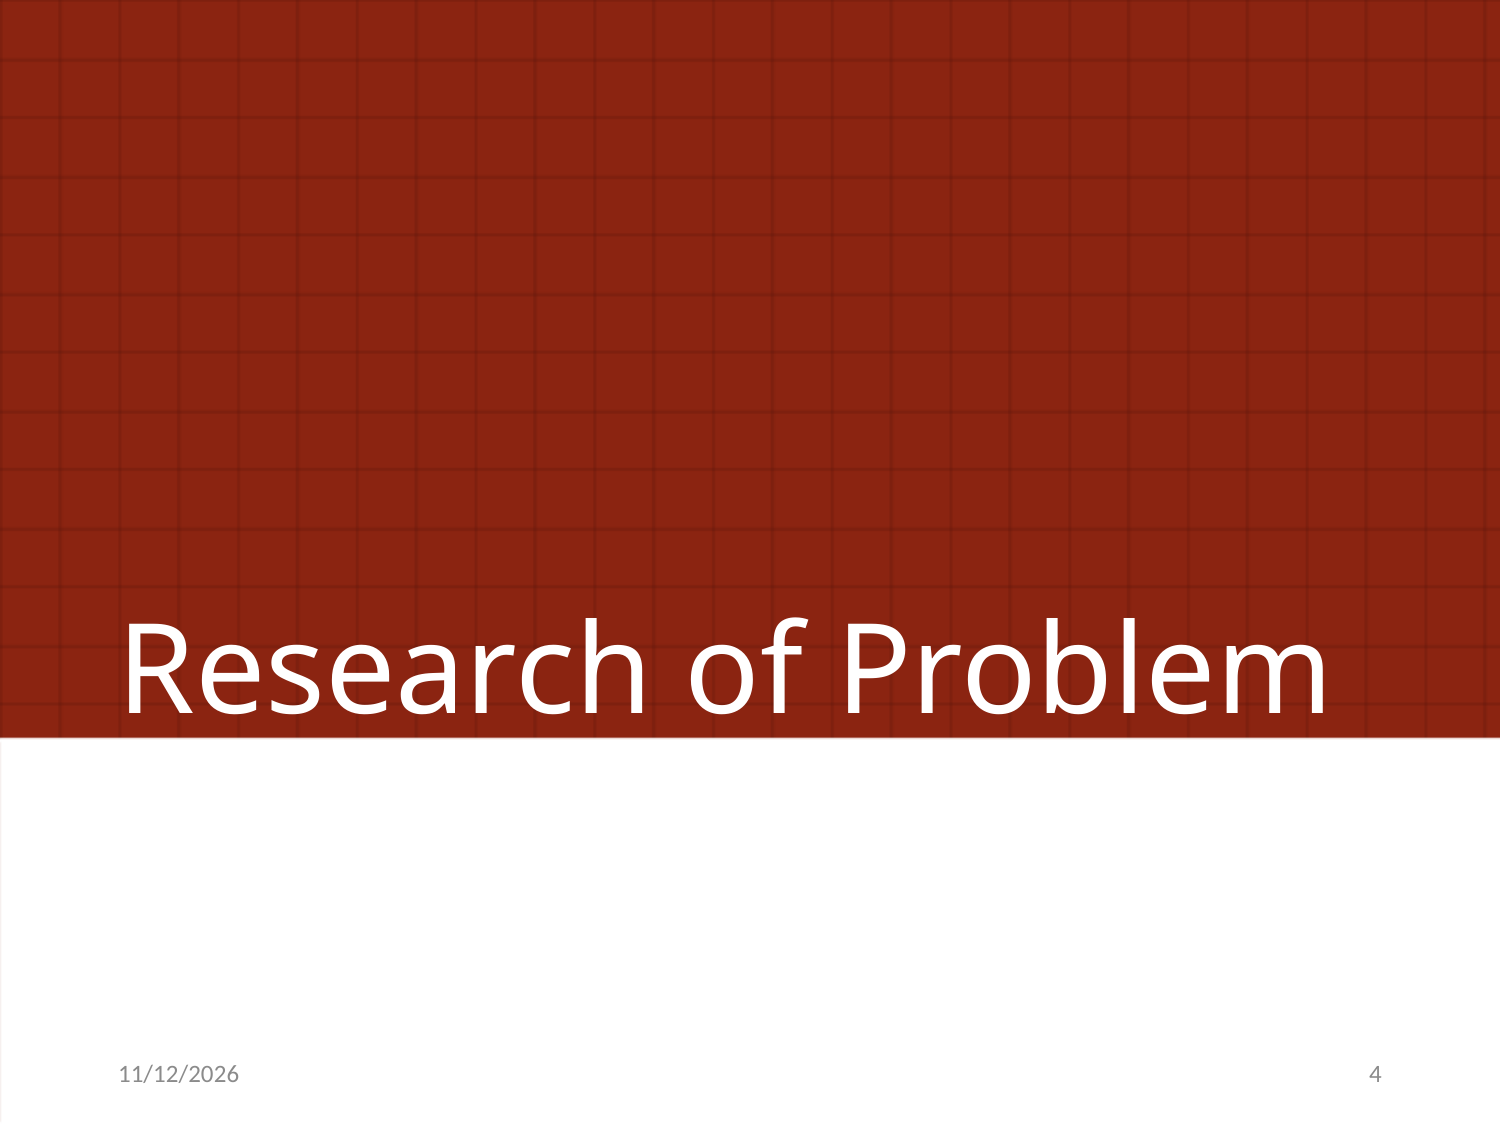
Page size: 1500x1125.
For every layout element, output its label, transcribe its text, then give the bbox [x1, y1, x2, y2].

title Research of Problem [102, 280, 1397, 749]
slide_number 4 [1059, 1042, 1397, 1103]
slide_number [103, 1042, 441, 1103]
picture [0, 0, 1500, 1125]
